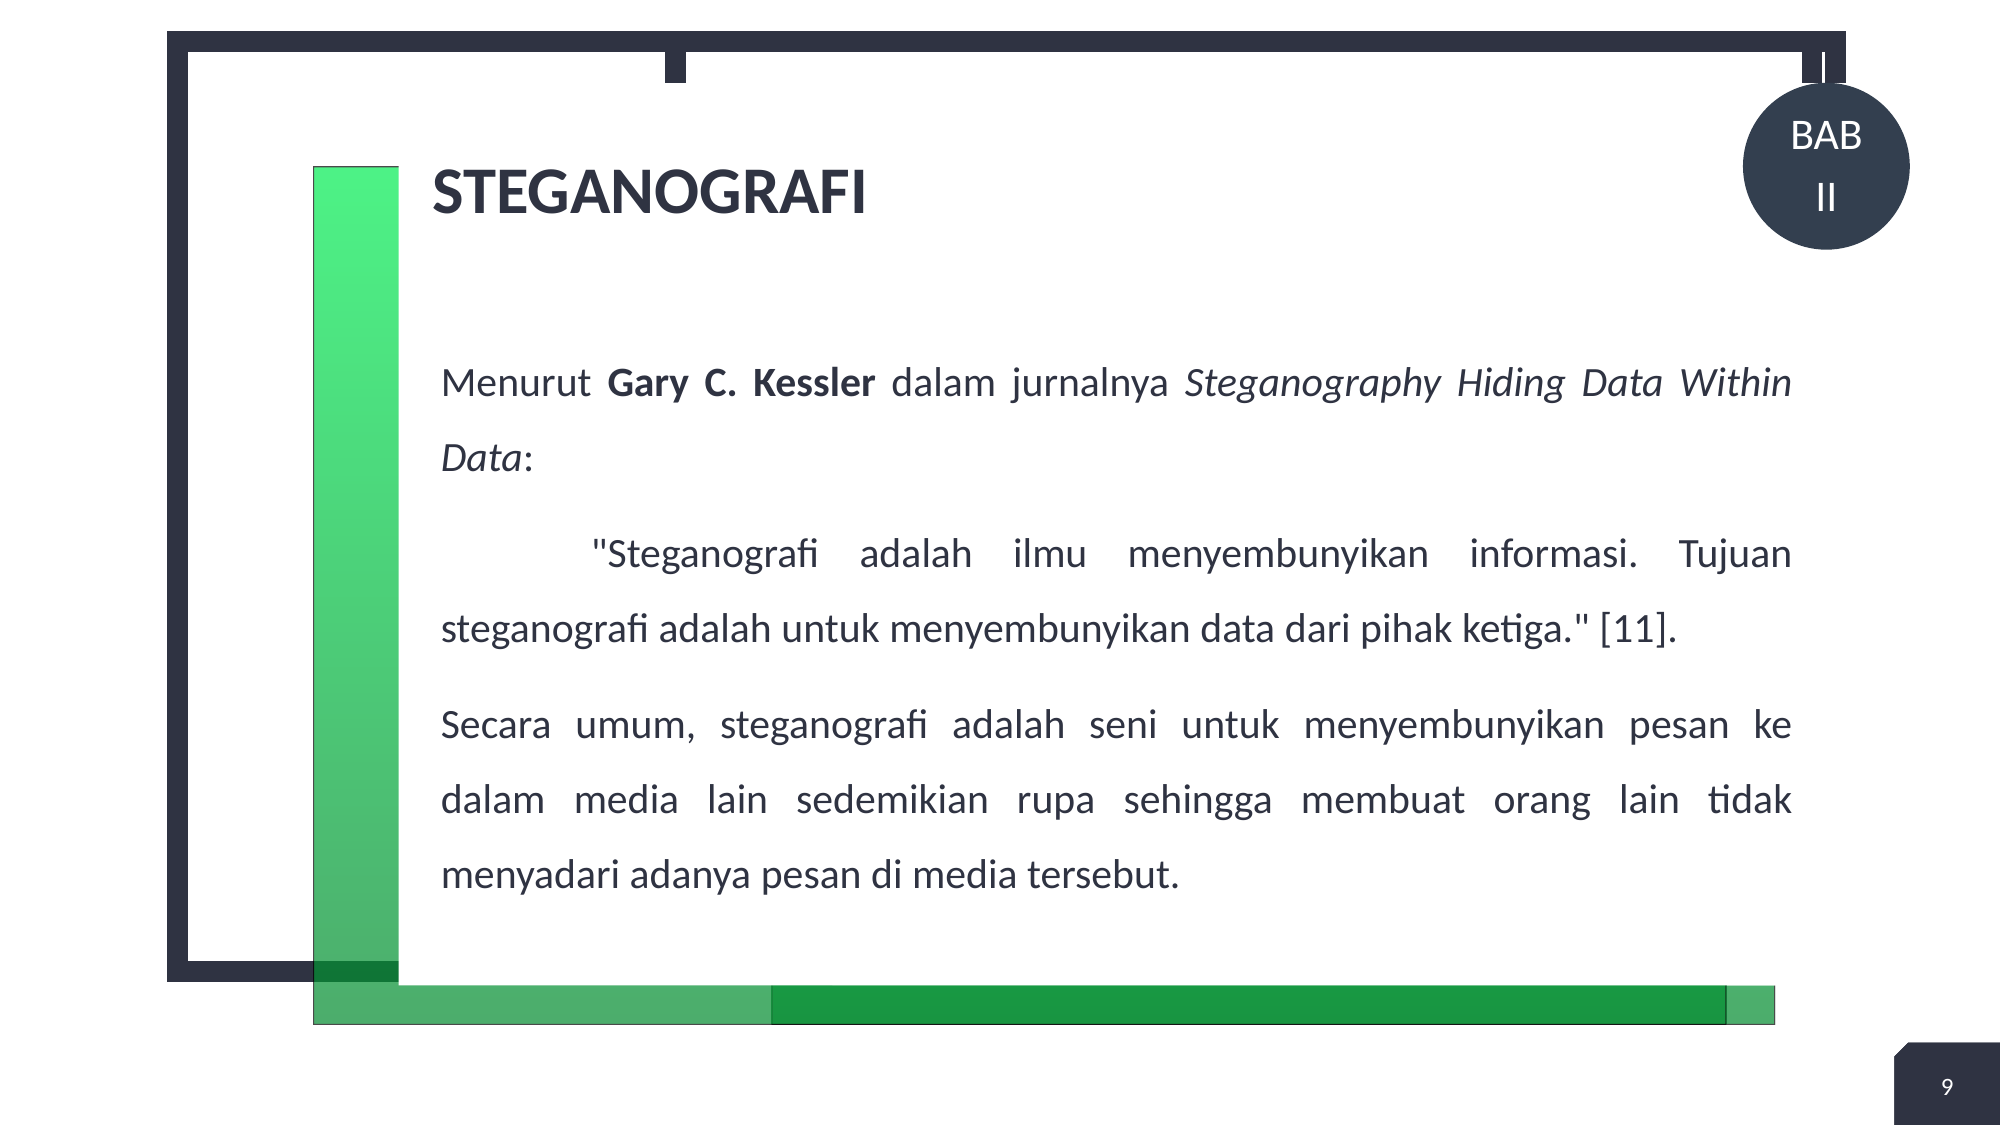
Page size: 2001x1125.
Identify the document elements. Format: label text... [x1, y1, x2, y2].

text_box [1742, 82, 1910, 250]
slide_number 9 [1894, 1052, 2000, 1119]
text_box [177, 41, 1895, 1025]
text_box [1897, 1041, 2000, 1052]
text_box [1893, 1055, 2000, 1125]
